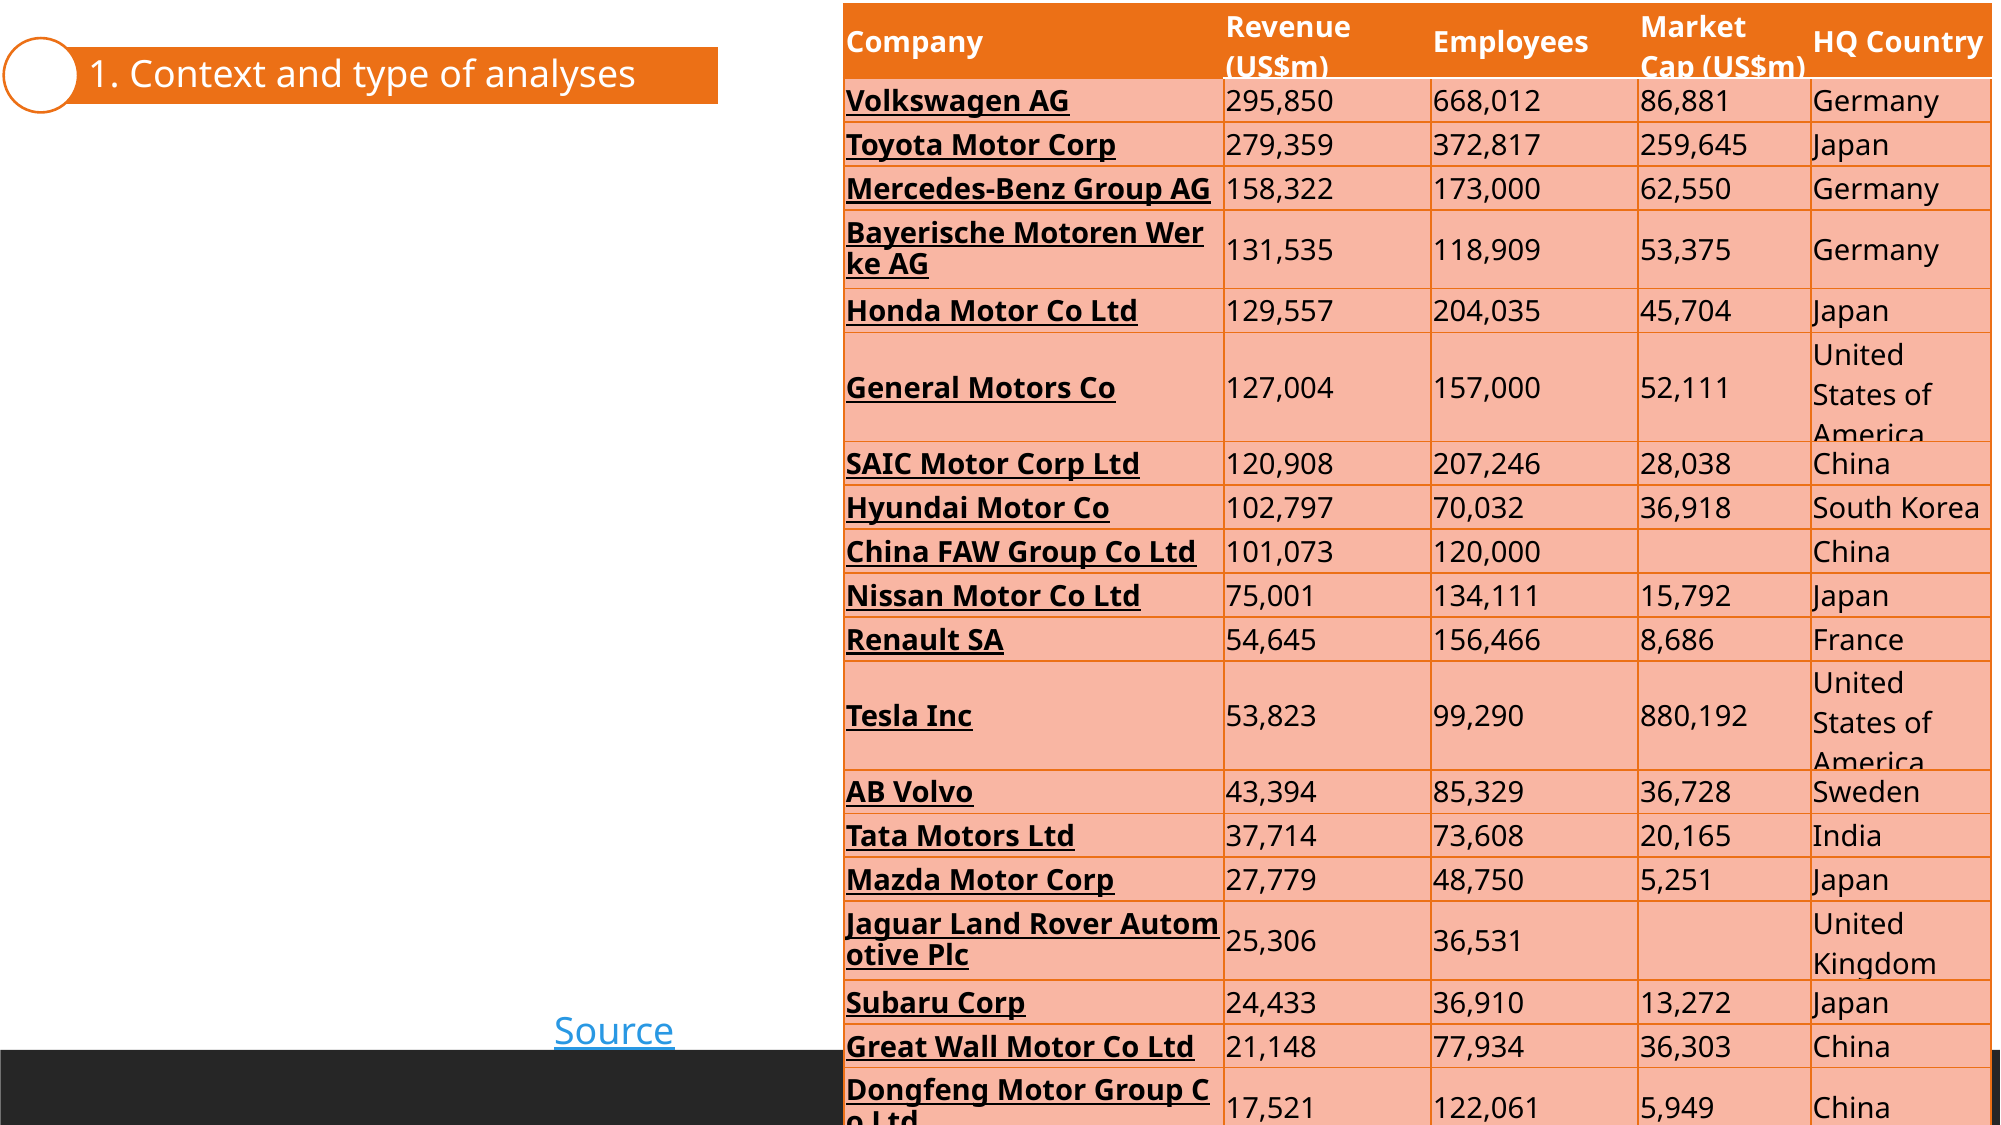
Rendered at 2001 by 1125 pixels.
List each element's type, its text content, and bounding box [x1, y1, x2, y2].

table_cell 101,073 [1225, 530, 1430, 572]
table_cell 207,246 [1432, 442, 1637, 484]
table_header Market Cap (US$m) [1639, 5, 1810, 77]
table_cell 53,375 [1639, 211, 1810, 288]
table_cell 5,251 [1639, 858, 1810, 900]
table_cell 158,322 [1225, 167, 1430, 209]
table_cell India [1812, 814, 1990, 856]
table_cell 70,032 [1432, 486, 1637, 528]
table_cell 259,645 [1639, 123, 1810, 165]
table_cell 53,823 [1225, 662, 1430, 769]
table_cell 36,531 [1432, 902, 1637, 979]
table_cell 173,000 [1432, 167, 1637, 209]
table_cell 75,001 [1225, 574, 1430, 616]
table_cell 372,817 [1432, 123, 1637, 165]
table_cell [1639, 530, 1810, 572]
table_cell 48,750 [1432, 858, 1637, 900]
table_cell Tata Motors Ltd [845, 814, 1223, 856]
table_cell Jaguar Land Rover Automotive Plc [845, 902, 1223, 979]
table_cell Tesla Inc [845, 662, 1223, 769]
table_cell 36,918 [1639, 486, 1810, 528]
table_cell United States of America [1812, 333, 1990, 441]
table_cell Japan [1812, 123, 1990, 165]
table_cell 99,290 [1432, 662, 1637, 769]
table_cell 127,004 [1225, 333, 1430, 441]
table_header Revenue (US$m) [1225, 5, 1430, 77]
table_cell 36,910 [1432, 981, 1637, 1023]
table_cell Subaru Corp [845, 981, 1223, 1023]
table_cell Hyundai Motor Co [845, 486, 1223, 528]
table_cell Japan [1812, 289, 1990, 332]
table_cell 131,535 [1225, 211, 1430, 288]
table_cell 120,000 [1432, 530, 1637, 572]
table_cell Japan [1812, 858, 1990, 900]
table_cell France [1812, 618, 1990, 660]
table_cell Japan [1812, 574, 1990, 616]
table_cell SAIC Motor Corp Ltd [845, 442, 1223, 484]
table_cell 279,359 [1225, 123, 1430, 165]
table_cell 73,608 [1432, 814, 1637, 856]
table_cell Mercedes-Benz Group AG [845, 167, 1223, 209]
table_cell 156,466 [1432, 618, 1637, 660]
table_cell China [1812, 530, 1990, 572]
table_cell 43,394 [1225, 771, 1430, 813]
table_header Employees [1432, 5, 1637, 77]
table_cell 134,111 [1432, 574, 1637, 616]
table_cell 204,035 [1432, 289, 1637, 332]
table_cell 880,192 [1639, 662, 1810, 769]
table_cell 8,686 [1639, 618, 1810, 660]
table_cell Nissan Motor Co Ltd [845, 574, 1223, 616]
table_cell China [1812, 442, 1990, 484]
table_cell 129,557 [1225, 289, 1430, 332]
table_header HQ Country [1812, 5, 1990, 77]
table_cell 52,111 [1639, 333, 1810, 441]
table_cell 62,550 [1639, 167, 1810, 209]
table_cell 45,704 [1639, 289, 1810, 332]
table_cell China [1812, 1025, 1990, 1067]
table_cell 86,881 [1639, 79, 1810, 121]
table_cell 15,792 [1639, 574, 1810, 616]
table_cell Volkswagen AG [845, 79, 1223, 121]
table_cell China [1812, 1068, 1990, 1125]
table_cell Japan [1812, 981, 1990, 1023]
table_cell 54,645 [1225, 618, 1430, 660]
table_cell United States of America [1812, 662, 1990, 769]
table_cell AB Volvo [845, 771, 1223, 813]
table_cell 102,797 [1225, 486, 1430, 528]
table_cell 27,779 [1225, 858, 1430, 900]
table_cell 17,521 [1225, 1068, 1430, 1125]
table_cell 25,306 [1225, 902, 1430, 979]
table_cell Dongfeng Motor Group Co Ltd [845, 1068, 1223, 1125]
table_cell Sweden [1812, 771, 1990, 813]
table_cell 668,012 [1432, 79, 1637, 121]
table_cell Mazda Motor Corp [845, 858, 1223, 900]
table_cell South Korea [1812, 486, 1990, 528]
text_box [3, 37, 721, 113]
table_cell Germany [1812, 79, 1990, 121]
table_cell Toyota Motor Corp [845, 123, 1223, 165]
table_cell 85,329 [1432, 771, 1637, 813]
table_cell Great Wall Motor Co Ltd [845, 1025, 1223, 1067]
table_cell 36,303 [1639, 1025, 1810, 1067]
table_cell 122,061 [1432, 1068, 1637, 1125]
table_cell 13,272 [1639, 981, 1810, 1023]
table_cell 157,000 [1432, 333, 1637, 441]
table_cell 21,148 [1225, 1025, 1430, 1067]
table_cell United Kingdom [1812, 902, 1990, 979]
table_cell 20,165 [1639, 814, 1810, 856]
table_cell 5,949 [1639, 1068, 1810, 1125]
table_header Company [845, 5, 1223, 77]
table_cell Bayerische Motoren Werke AG [845, 211, 1223, 288]
table_cell General Motors Co [845, 333, 1223, 441]
table_cell 36,728 [1639, 771, 1810, 813]
table_cell Germany [1812, 211, 1990, 288]
table_cell China FAW Group Co Ltd [845, 530, 1223, 572]
table_cell Honda Motor Co Ltd [845, 289, 1223, 332]
table_cell 37,714 [1225, 814, 1430, 856]
table_cell 295,850 [1225, 79, 1430, 121]
table_cell 28,038 [1639, 442, 1810, 484]
table_cell 118,909 [1432, 211, 1637, 288]
table_cell [1639, 902, 1810, 979]
table_cell 77,934 [1432, 1025, 1637, 1067]
table_cell Germany [1812, 167, 1990, 209]
table_cell Renault SA [845, 618, 1223, 660]
table_cell 120,908 [1225, 442, 1430, 484]
text_box Source [539, 999, 843, 1066]
table_cell 24,433 [1225, 981, 1430, 1023]
